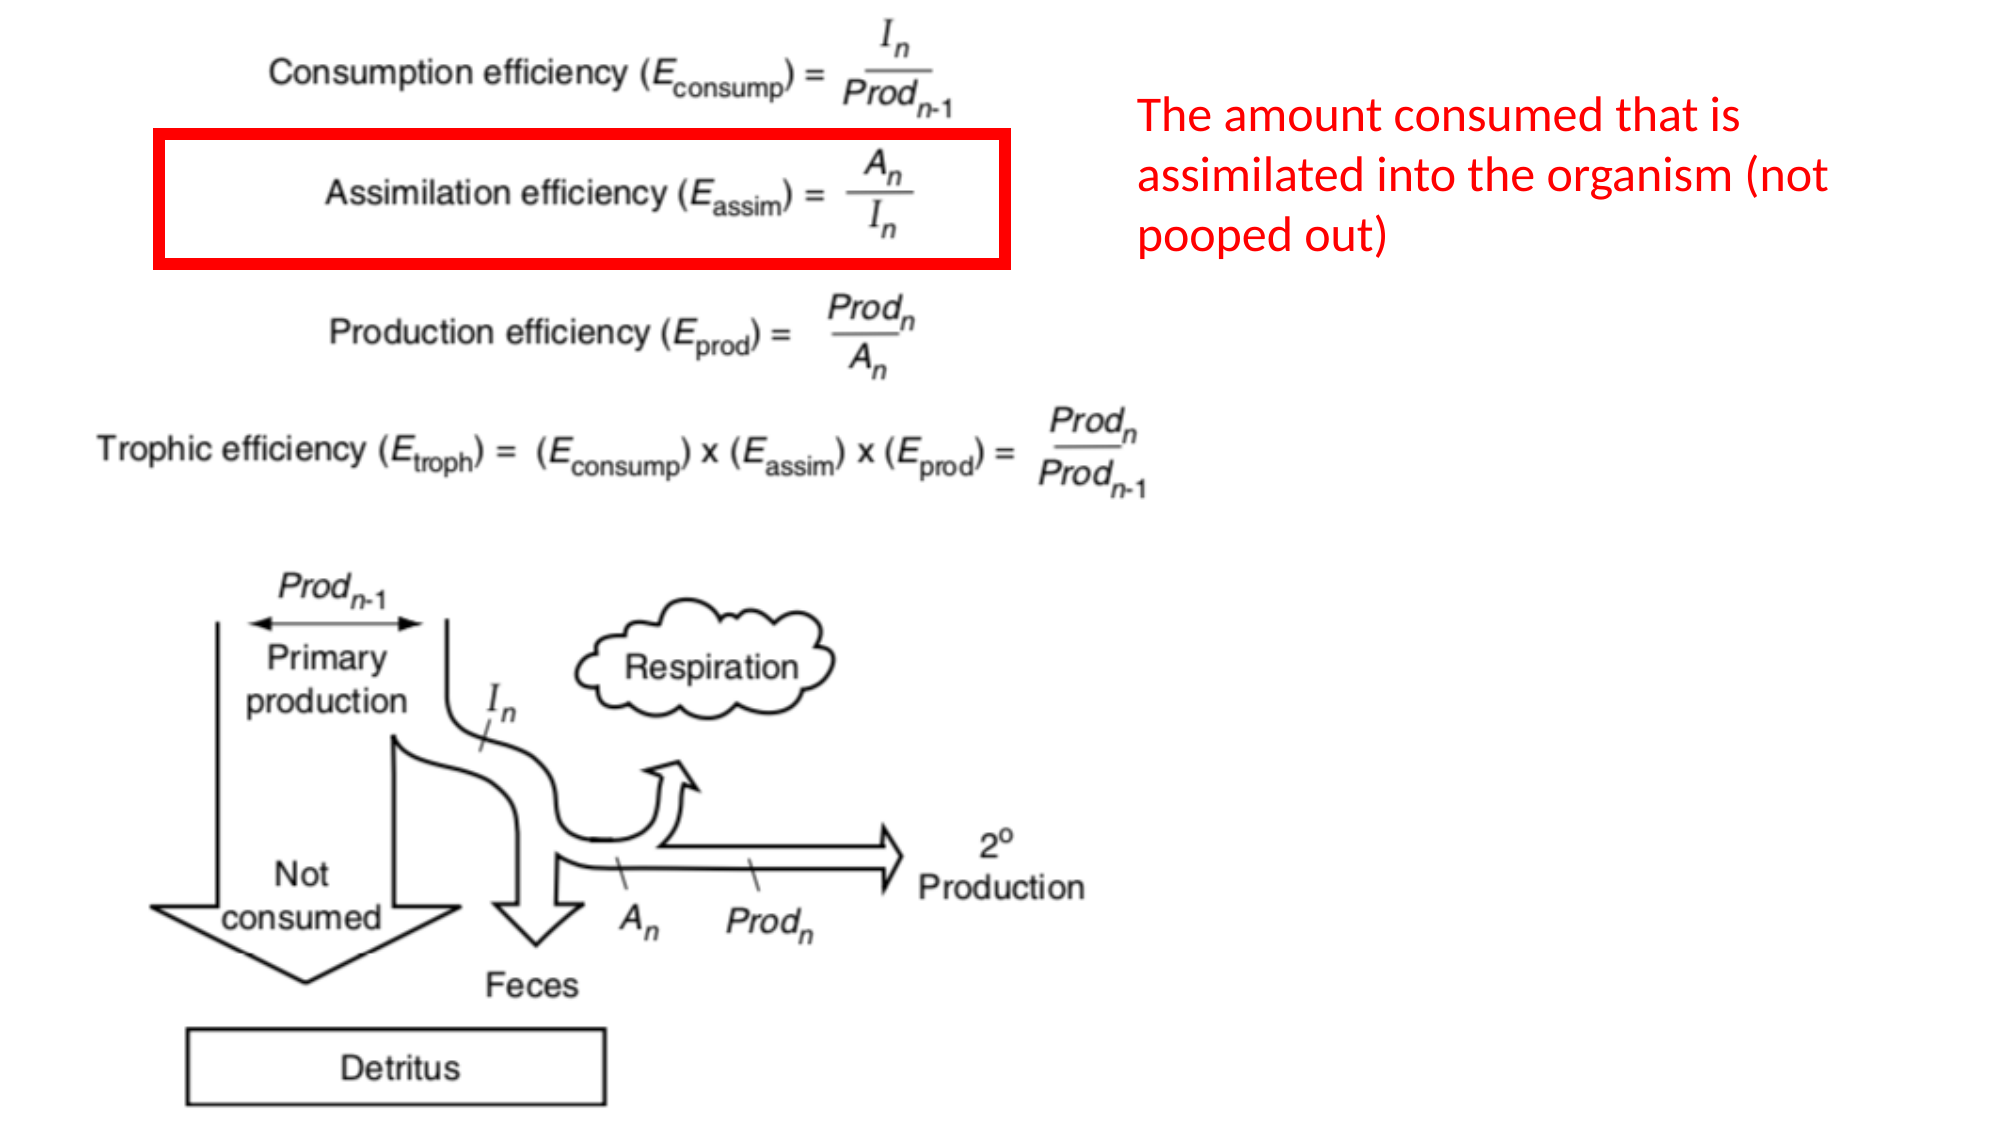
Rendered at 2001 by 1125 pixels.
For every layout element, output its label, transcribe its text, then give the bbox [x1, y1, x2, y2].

text_box The amount consumed that is assimilated into the organism (not pooped out) [1188, 73, 1890, 269]
picture [42, 0, 1188, 1125]
